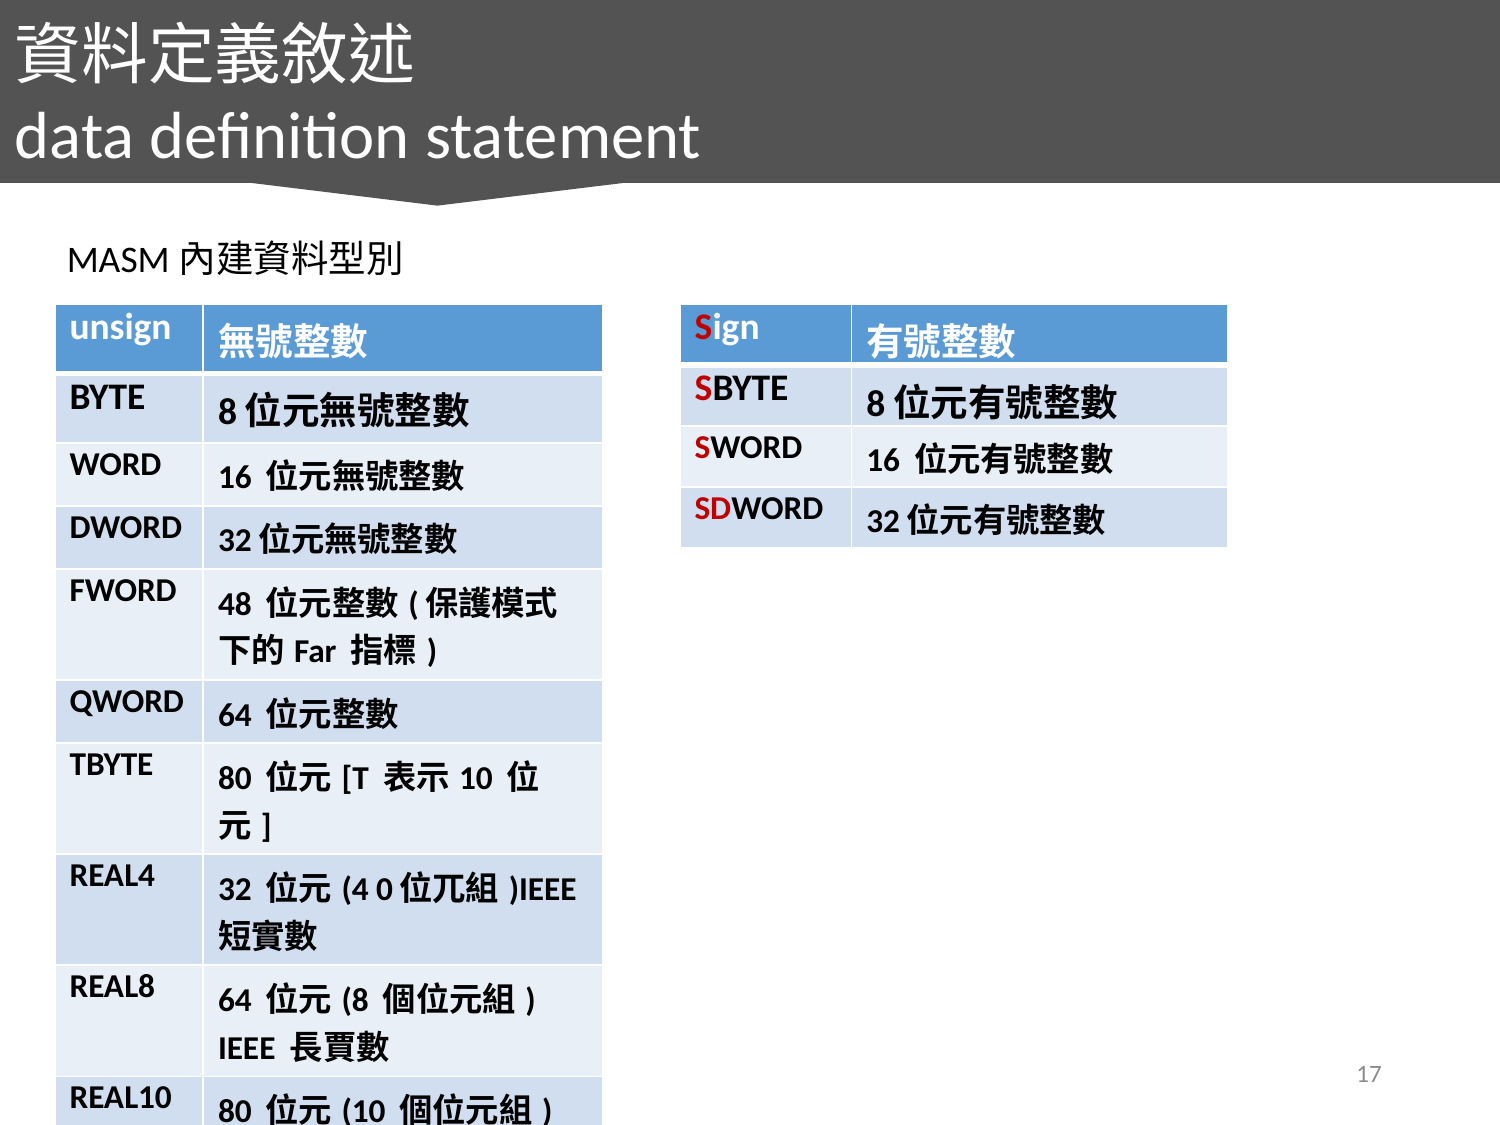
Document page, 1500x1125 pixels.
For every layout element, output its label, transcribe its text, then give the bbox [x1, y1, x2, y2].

table_cell 80 位元[T 表示10 位元] [204, 744, 602, 853]
table_cell WORD [56, 444, 202, 505]
table_cell 32位元無號整數 [204, 507, 602, 568]
table_cell REAL8 [56, 966, 202, 1076]
table_cell FWORD [56, 570, 202, 679]
table_cell 64 位元整數 [204, 681, 602, 742]
table_header Sign [681, 305, 851, 362]
table_cell 32位元有號整數 [852, 488, 1227, 547]
table_cell 48 位元整數(保護模式下的Far 指標) [204, 570, 602, 679]
table_cell BYTE [56, 376, 202, 442]
table_cell 32 位元(4 0位兀組)IEEE 短實數 [204, 855, 602, 964]
table_cell SBYTE [681, 368, 851, 425]
table_cell 16 位元無號整數 [204, 444, 602, 505]
table_cell QWORD [56, 681, 202, 742]
text_box 資料定義敘述 data definition statement [0, 0, 1500, 207]
table_cell 8位元有號整數 [852, 368, 1227, 425]
table_cell SDWORD [681, 488, 851, 547]
text_box MASM內建資料型別 [52, 227, 419, 288]
table_header unsign [56, 305, 202, 371]
table_cell 80 位元(10 個位元組) IEEE 延伸貫數 [204, 1077, 602, 1125]
slide_number 17 [1059, 1042, 1397, 1103]
table_cell DWORD [56, 507, 202, 568]
table_cell 16 位元有號整數 [852, 427, 1227, 486]
table_cell TBYTE [56, 744, 202, 853]
table_cell REAL4 [56, 855, 202, 964]
table_cell 8位元無號整數 [204, 376, 602, 442]
table_header 有號整數 [852, 305, 1227, 362]
table_header 無號整數 [204, 305, 602, 371]
table_cell REAL10 [56, 1077, 202, 1125]
table_cell SWORD [681, 427, 851, 486]
table_cell 64 位元(8 個位元組) IEEE 長賈數 [204, 966, 602, 1076]
